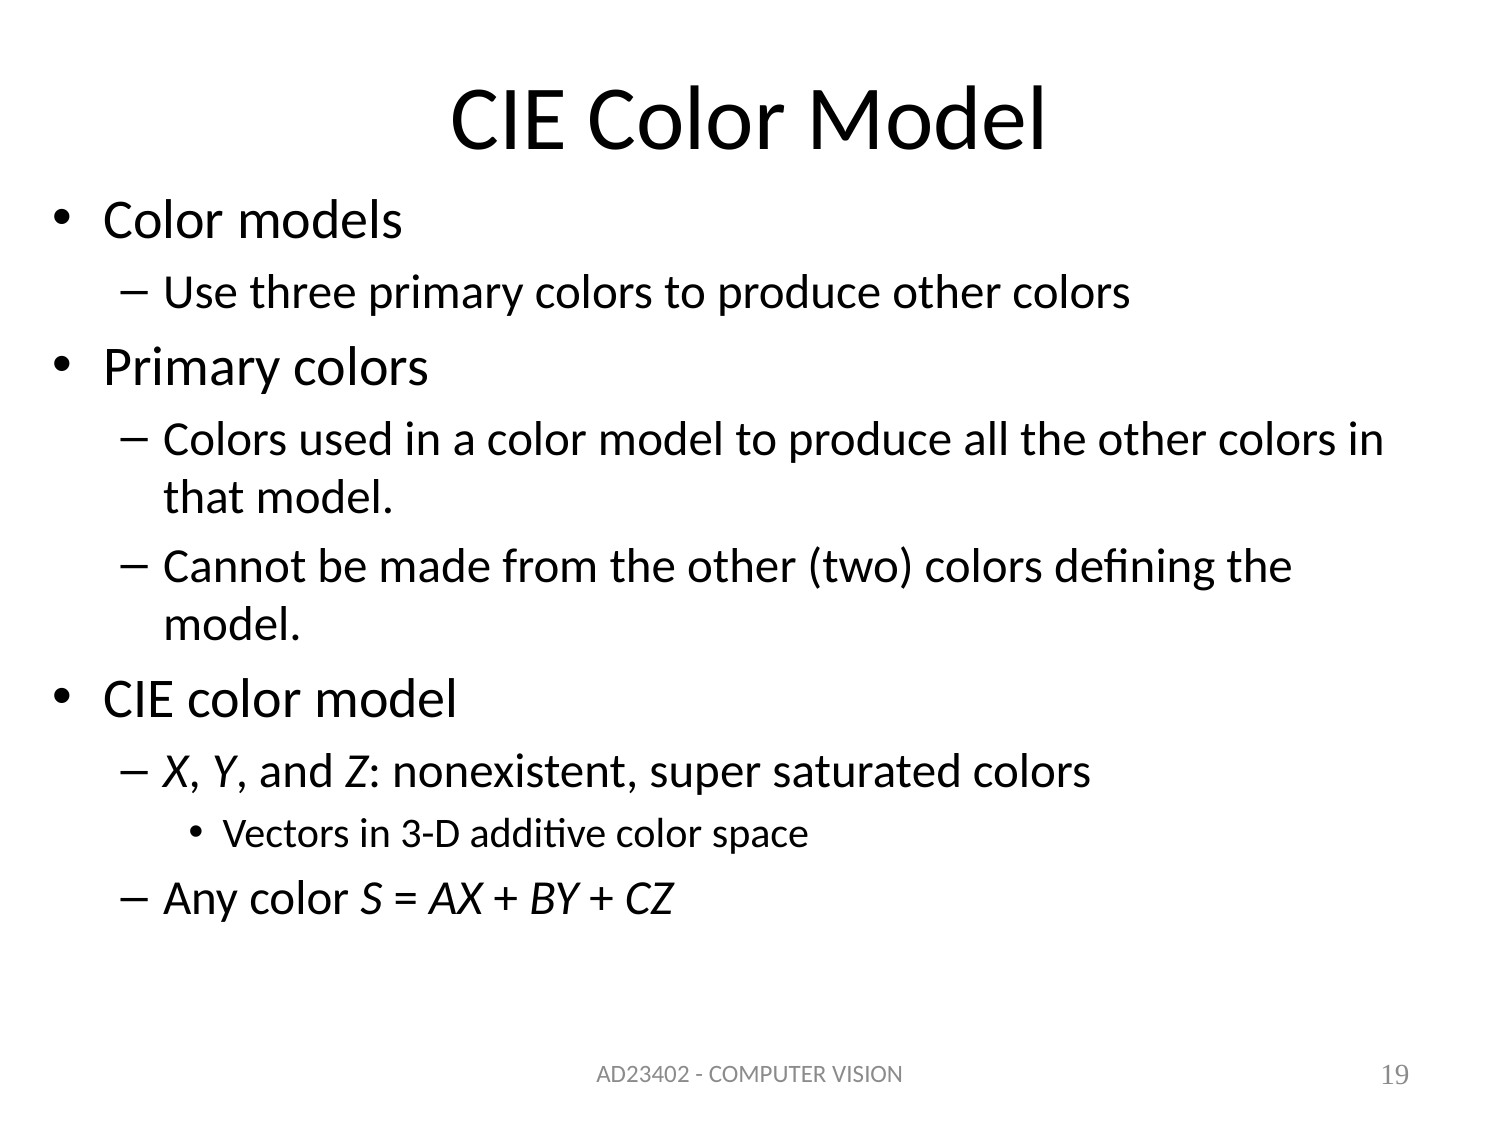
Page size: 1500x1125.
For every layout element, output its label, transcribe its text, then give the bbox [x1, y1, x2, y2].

list Color models Use three primary colors to produce other colors Primary colors Colors used in a color model to produce all the other colors in that model. Cannot be made from the other (two) colors defining the model. CIE color model X, Y, and Z: nonexistent, super saturated colors Vectors in 3-D additive color space Any color S = AX + BY + CZ [37, 174, 1450, 938]
footer AD23402 - COMPUTER VISION [512, 1042, 988, 1103]
title CIE Color Model [112, 37, 1388, 174]
slide_number 19 [1074, 1042, 1425, 1103]
